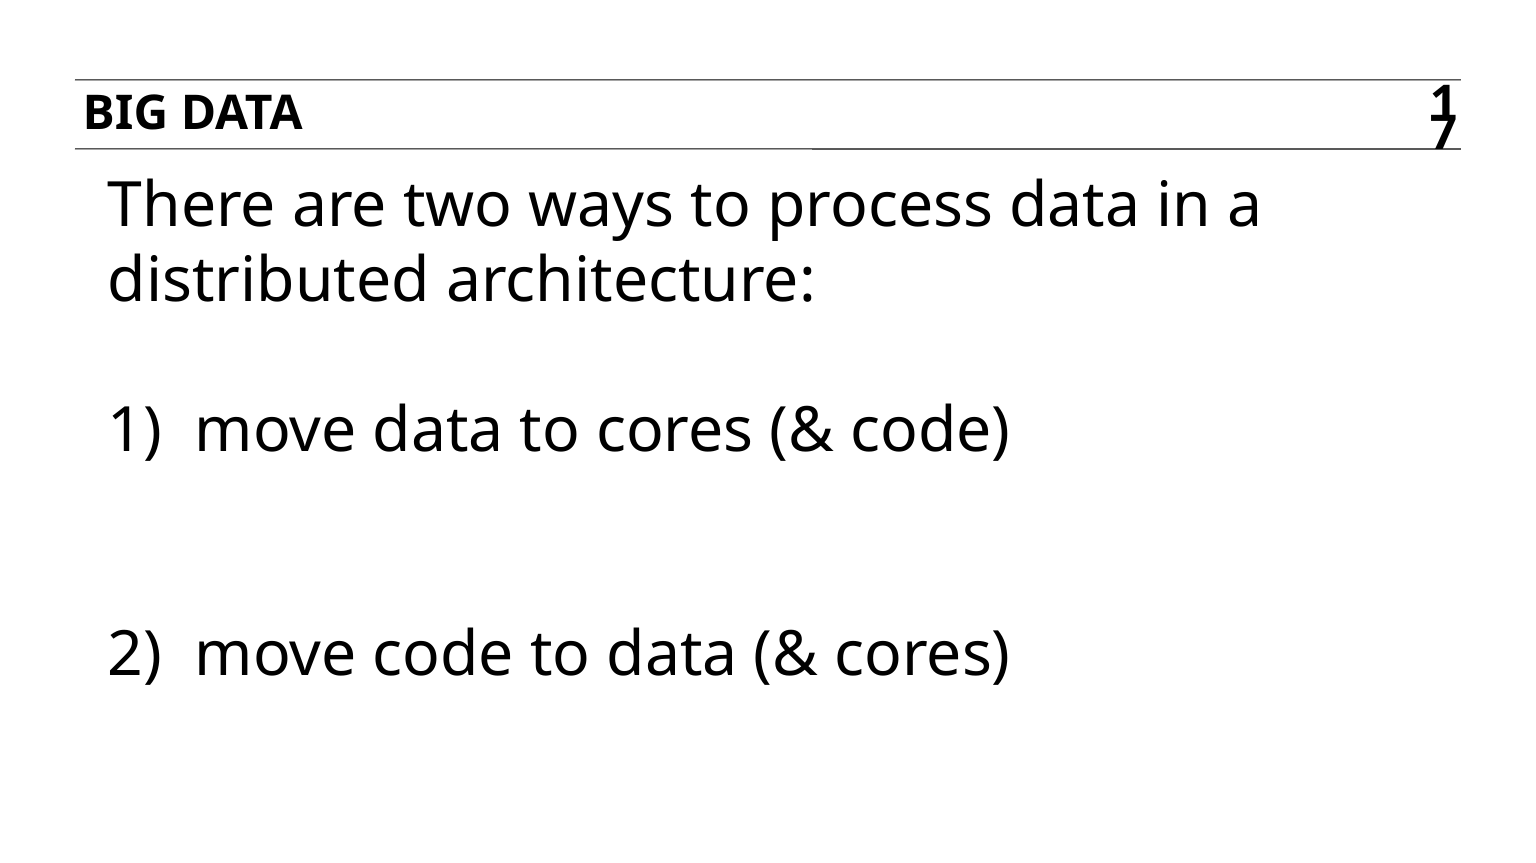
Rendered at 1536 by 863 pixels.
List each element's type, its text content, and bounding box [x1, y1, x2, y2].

slide_number 17 [1419, 86, 1461, 138]
list Big data [67, 81, 1118, 132]
text_box There are two ways to process data in a distributed architecture: 1) move data to cores (& code) 2) move code to data (& cores) [92, 156, 1468, 696]
